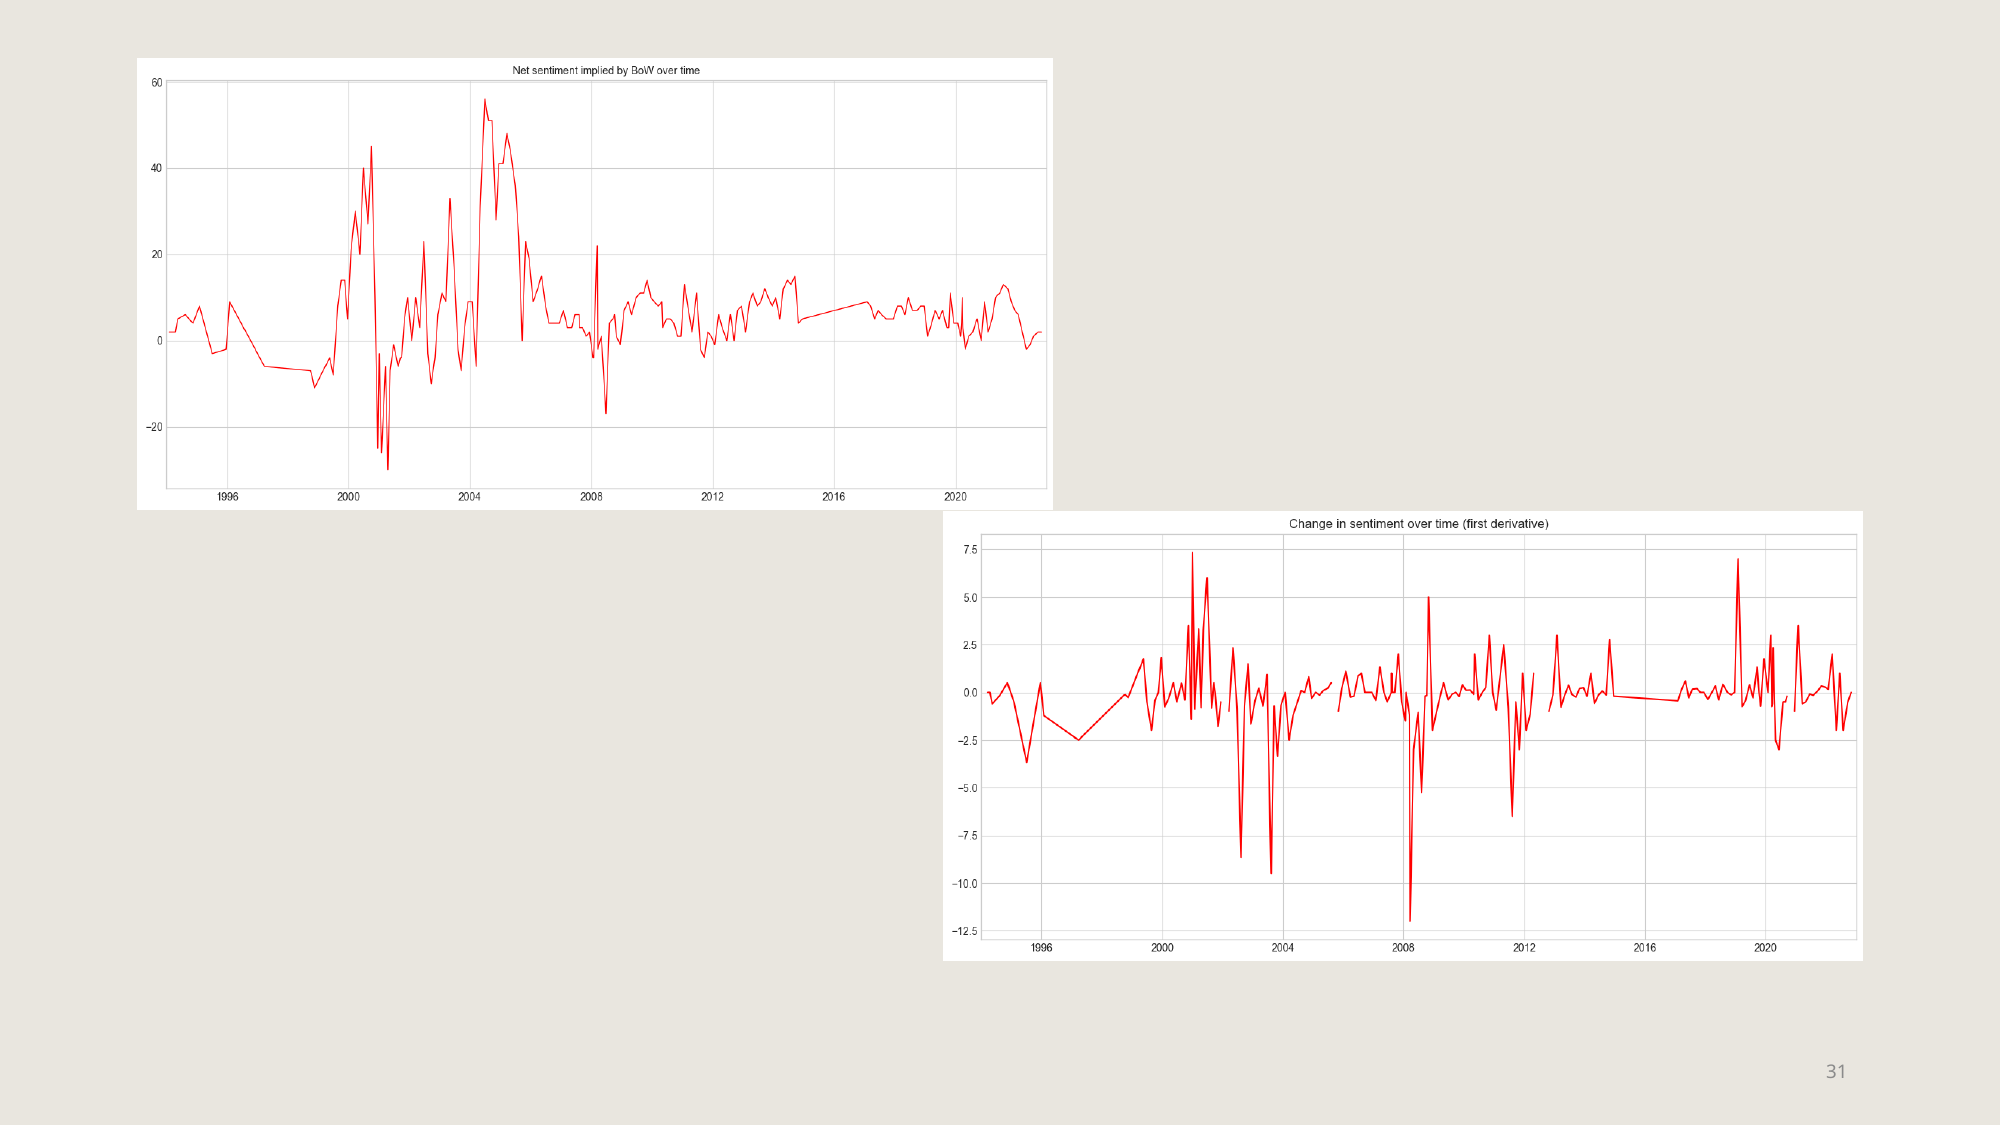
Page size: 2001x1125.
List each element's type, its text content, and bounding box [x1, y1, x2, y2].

picture [943, 511, 1863, 961]
slide_number 31 [1412, 1042, 1863, 1103]
picture [137, 58, 1053, 510]
